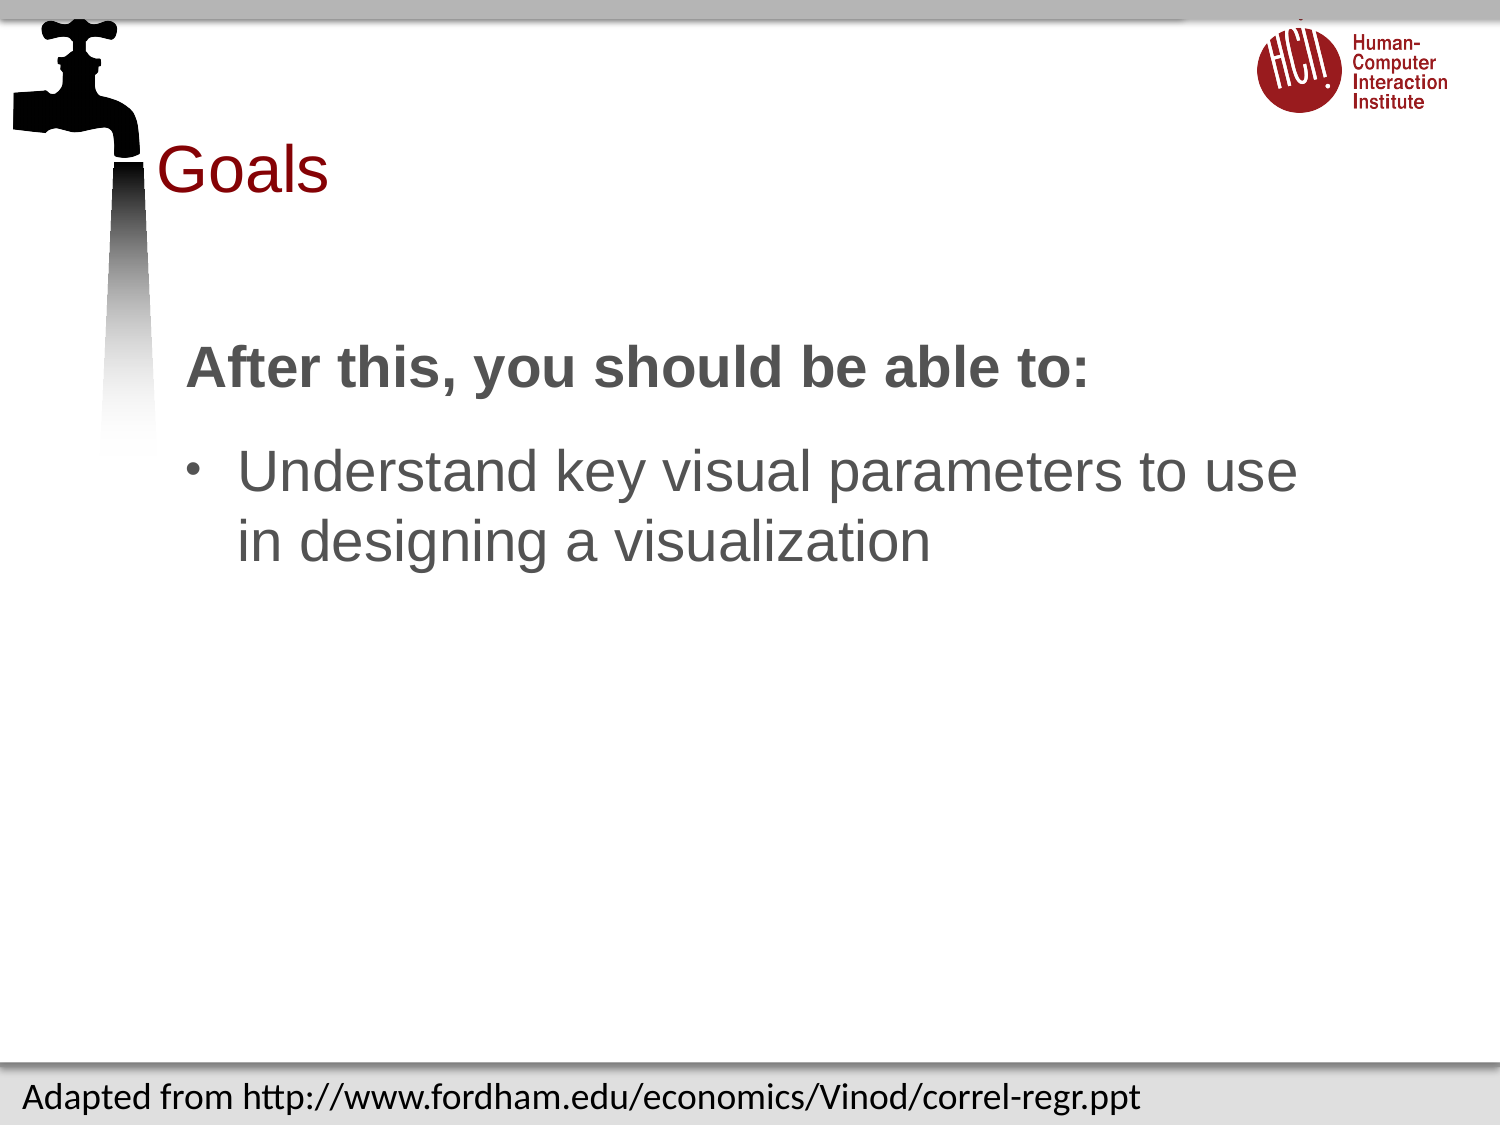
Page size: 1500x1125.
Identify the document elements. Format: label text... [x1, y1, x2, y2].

title Goals [156, 50, 1187, 214]
list After this, you should be able to: Understand key visual parameters to use in designing a visualization [185, 303, 1342, 949]
text_box Adapted from http://www.fordham.edu/economics/Vinod/correl-regr.ppt [7, 1064, 1158, 1125]
picture [13, 20, 140, 158]
picture [1257, 20, 1447, 113]
